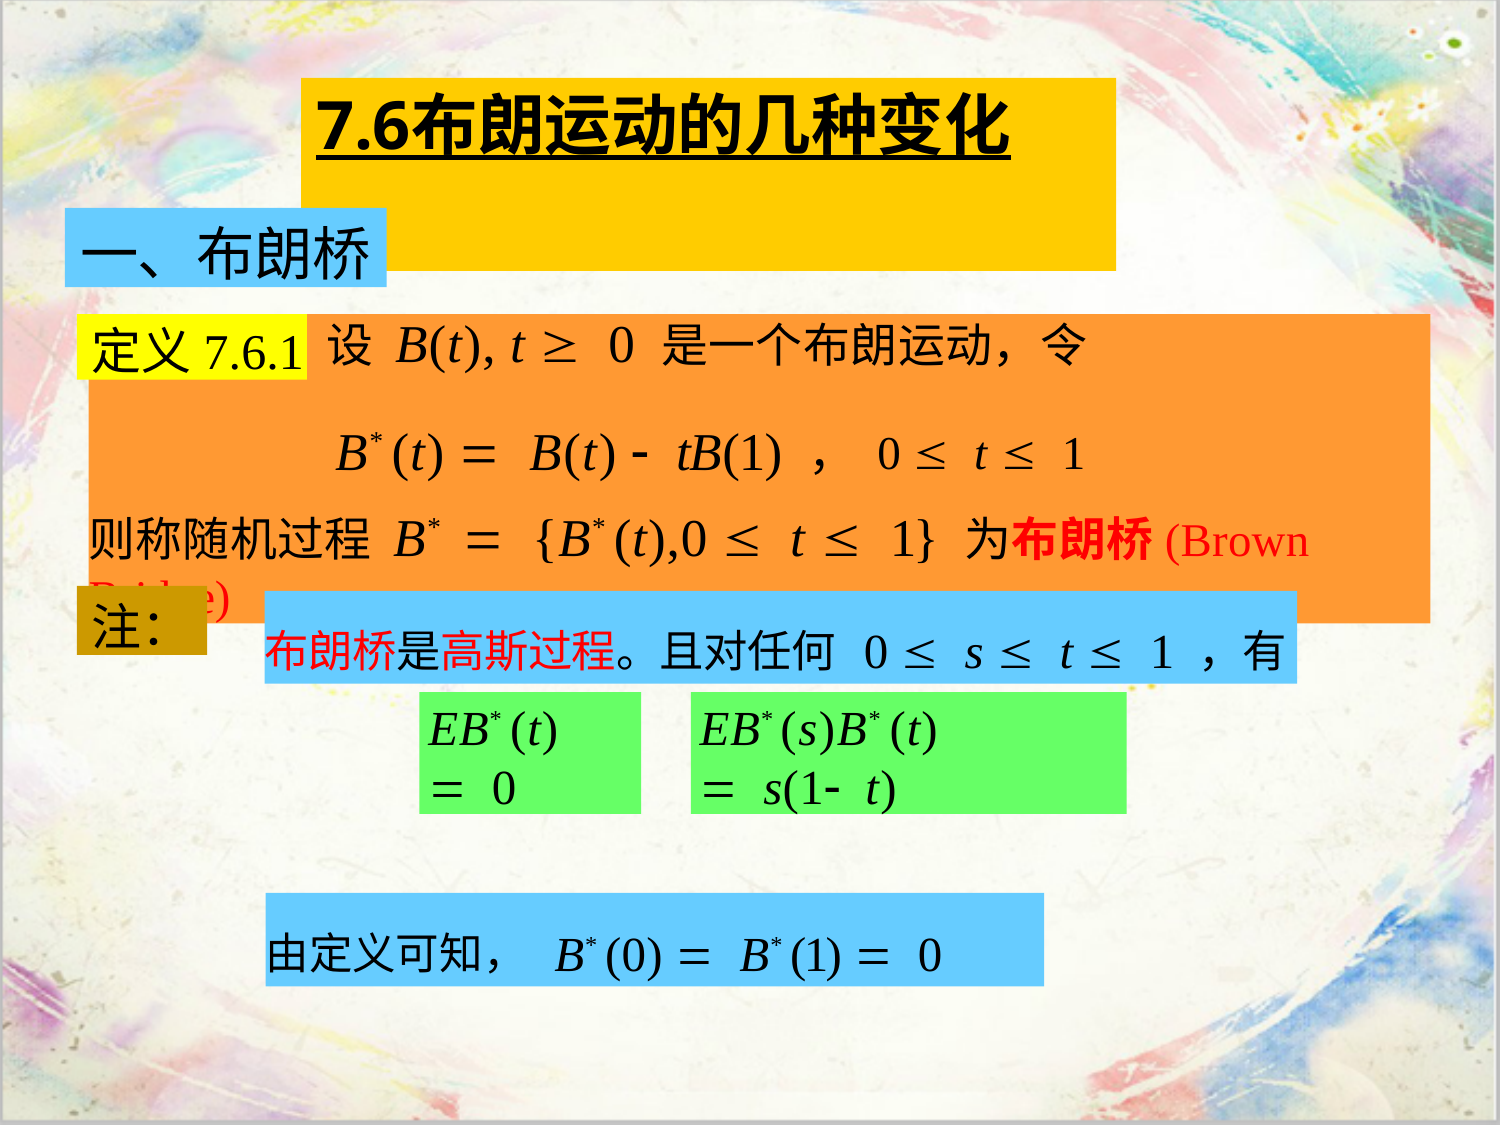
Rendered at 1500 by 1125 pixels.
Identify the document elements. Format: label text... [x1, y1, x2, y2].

text_box 布朗桥是高斯过程。且对任何 0 s t 1 ，有 [264, 590, 1298, 684]
text_box EB* (s)B* (t) s(1t) [690, 692, 1127, 814]
text_box 定义7.6.1 [76, 314, 307, 380]
text_box EB* (t) 0 [419, 692, 642, 814]
title 7.6 布朗运动的几种变化 [301, 77, 1117, 271]
text_box 由定义可知， B* (0) B* (1) 0 [265, 892, 1045, 987]
text_box 设 B(t), t 0 是一个布朗运动，令 B* (t) B(t) tB(1) ， 0 t 1 则称随机过程 B* {B* (t),0 t 1} 为布朗桥(Brown Bridge) [88, 314, 1431, 624]
picture [0, 0, 1500, 1125]
text_box 注： [76, 585, 208, 655]
text_box 一、布朗桥 [64, 207, 387, 288]
